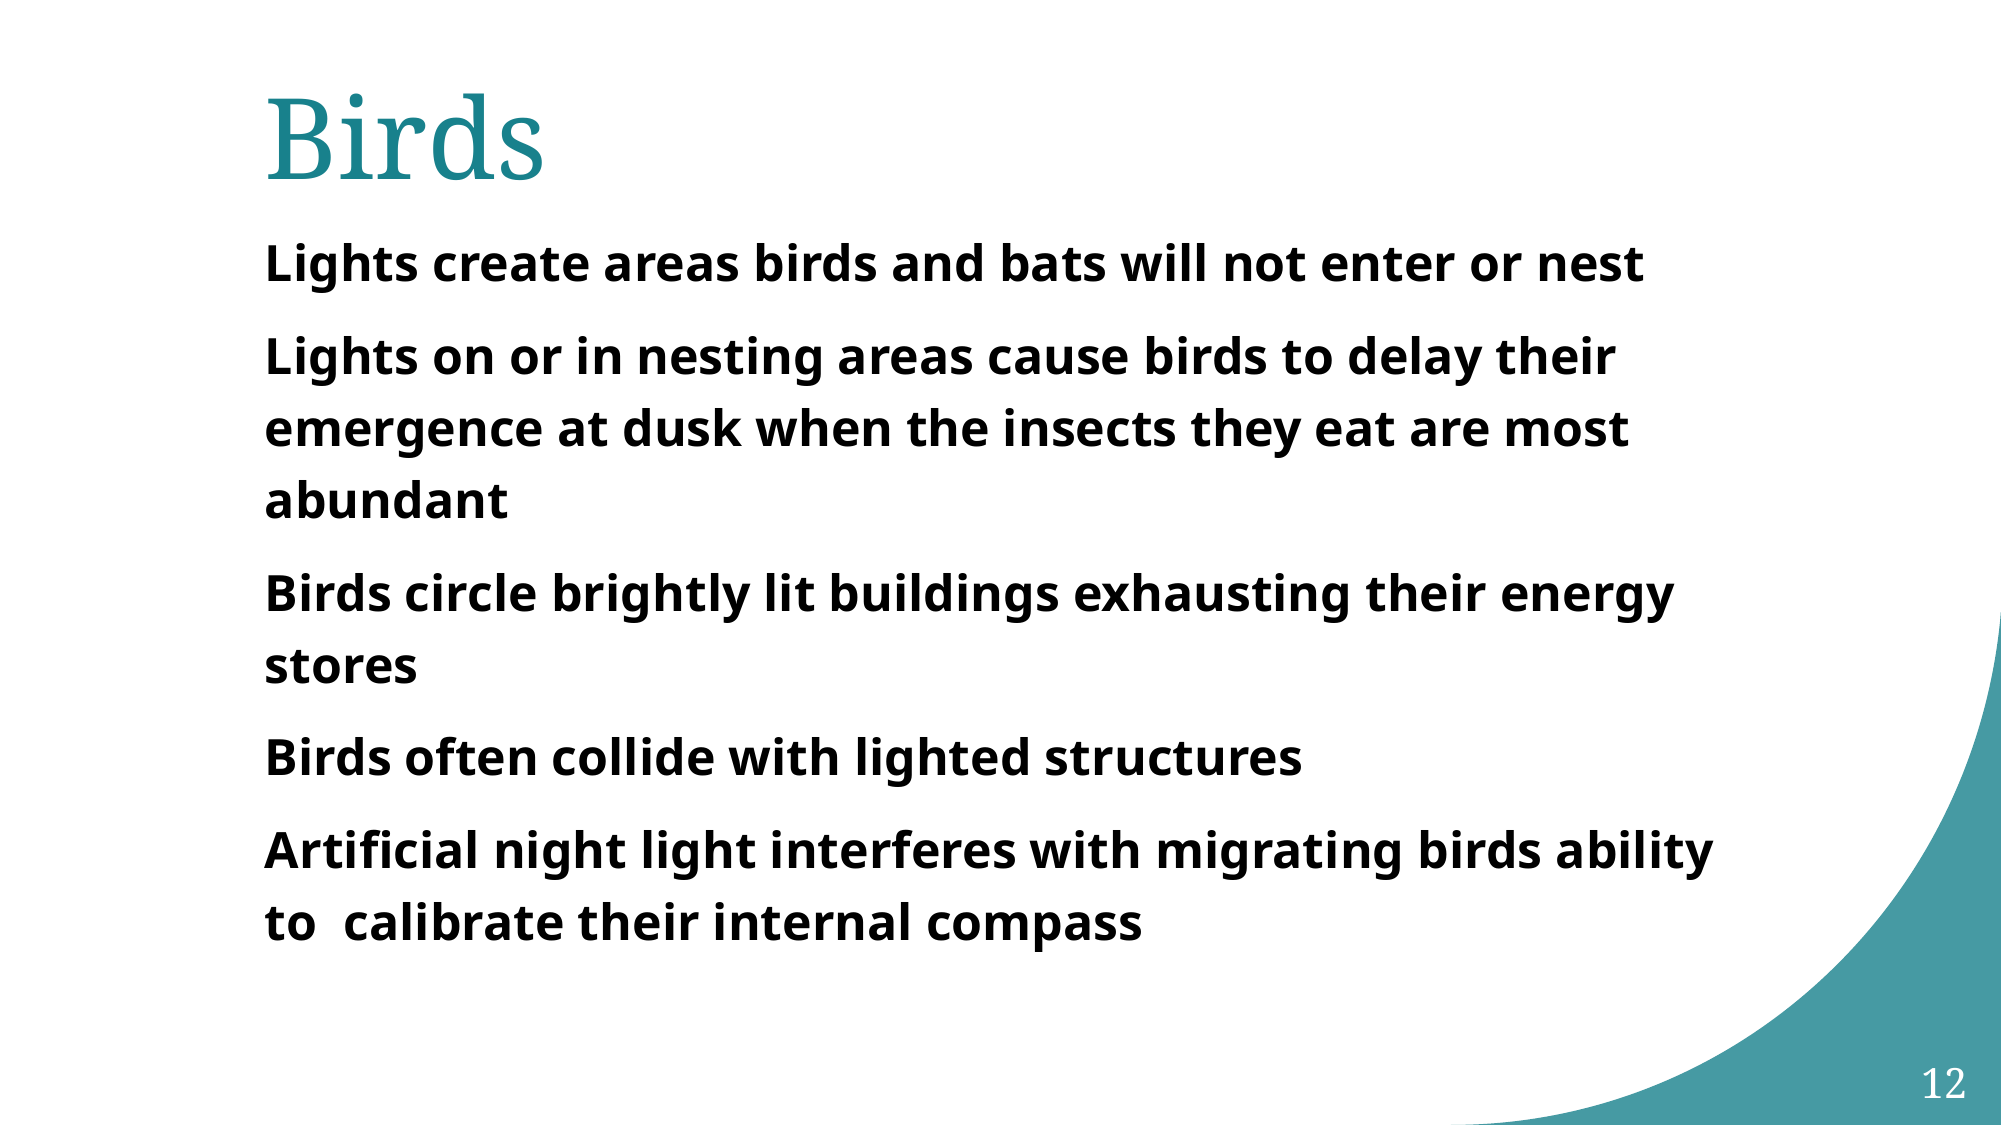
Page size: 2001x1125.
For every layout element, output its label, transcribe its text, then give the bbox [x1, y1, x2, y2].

list Lights create areas birds and bats will not enter or nest Lights on or in nesting areas cause birds to delay their emergence at dusk when the insects they eat are most abundant Birds circle brightly lit buildings exhausting their energy stores Birds often collide with lighted structures Artificial night light interferes with migrating birds ability to calibrate their internal compass [249, 211, 1750, 999]
title Birds [249, 74, 1750, 211]
slide_number 12 [1868, 1055, 1983, 1116]
